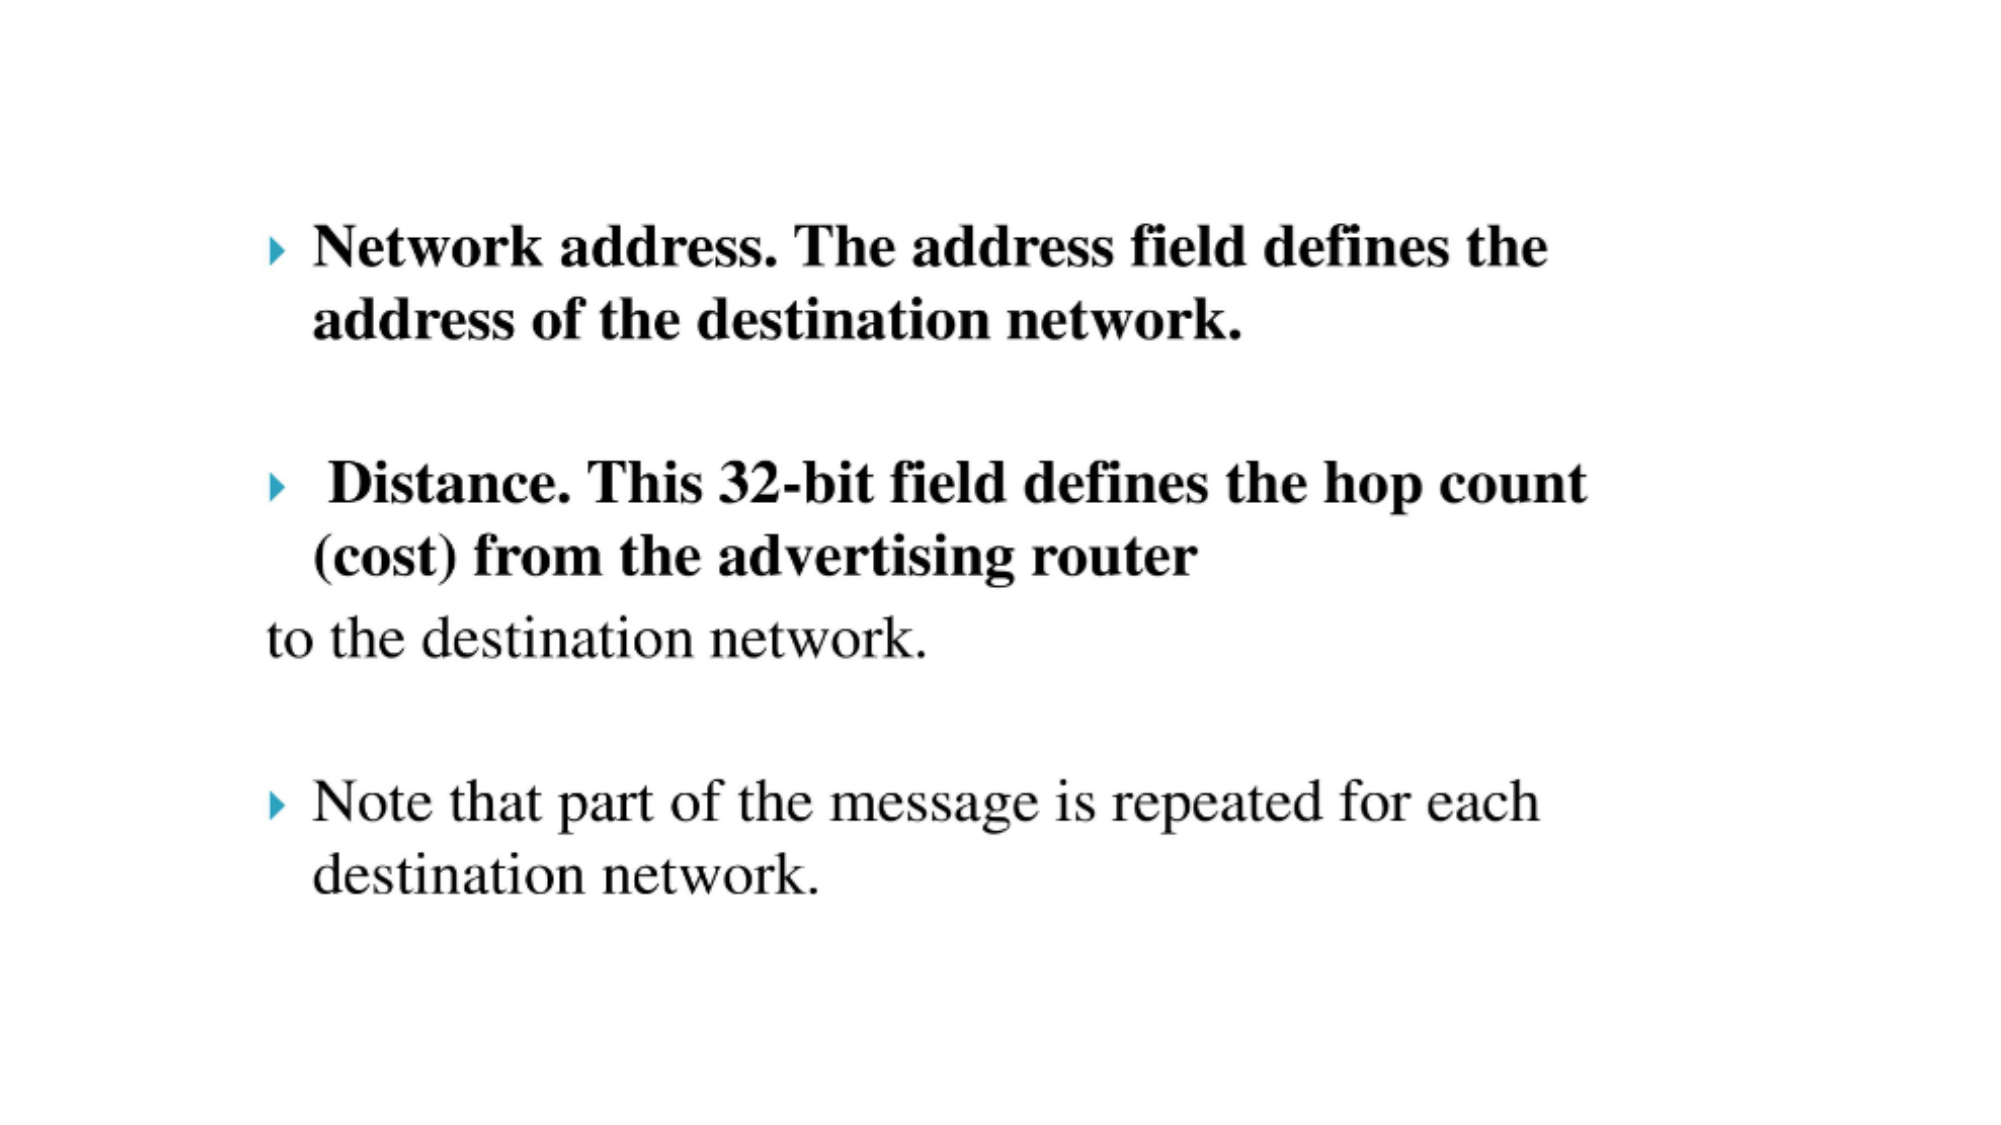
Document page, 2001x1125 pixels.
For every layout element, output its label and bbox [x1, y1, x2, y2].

list [137, 141, 1696, 932]
